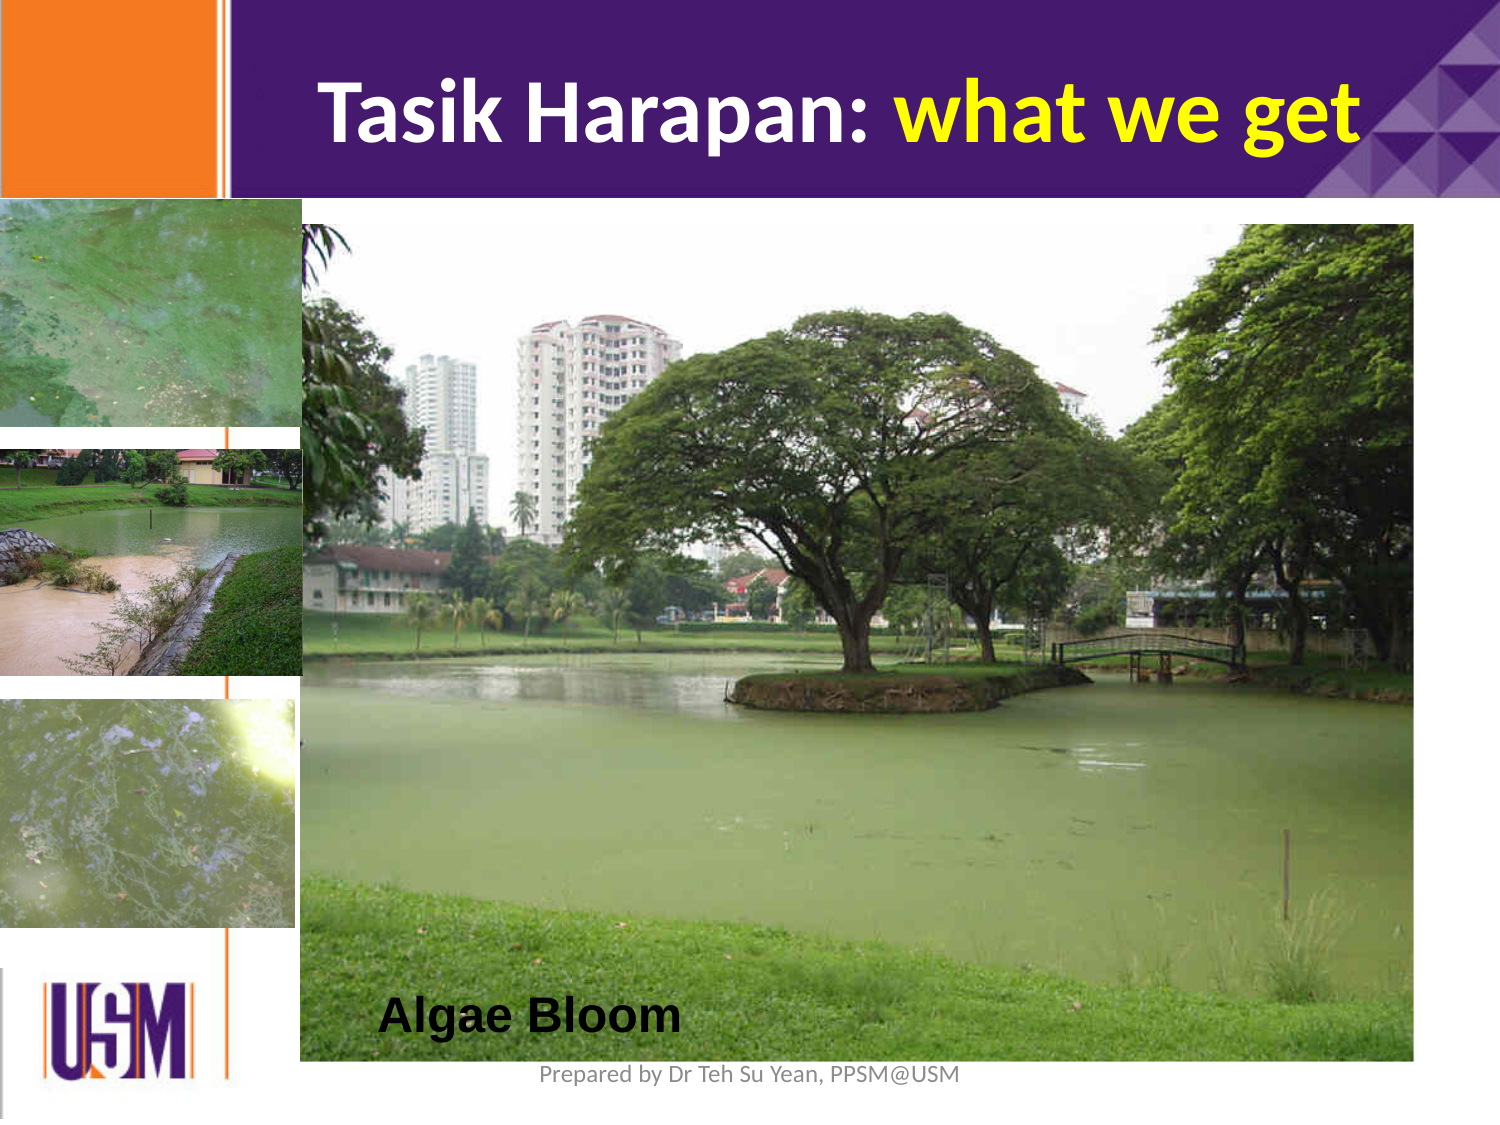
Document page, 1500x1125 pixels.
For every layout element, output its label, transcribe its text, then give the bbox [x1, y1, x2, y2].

footer Prepared by Dr Teh Su Yean, PPSM@USM [512, 1072, 988, 1103]
picture [0, 0, 1500, 198]
picture [0, 199, 1415, 1119]
